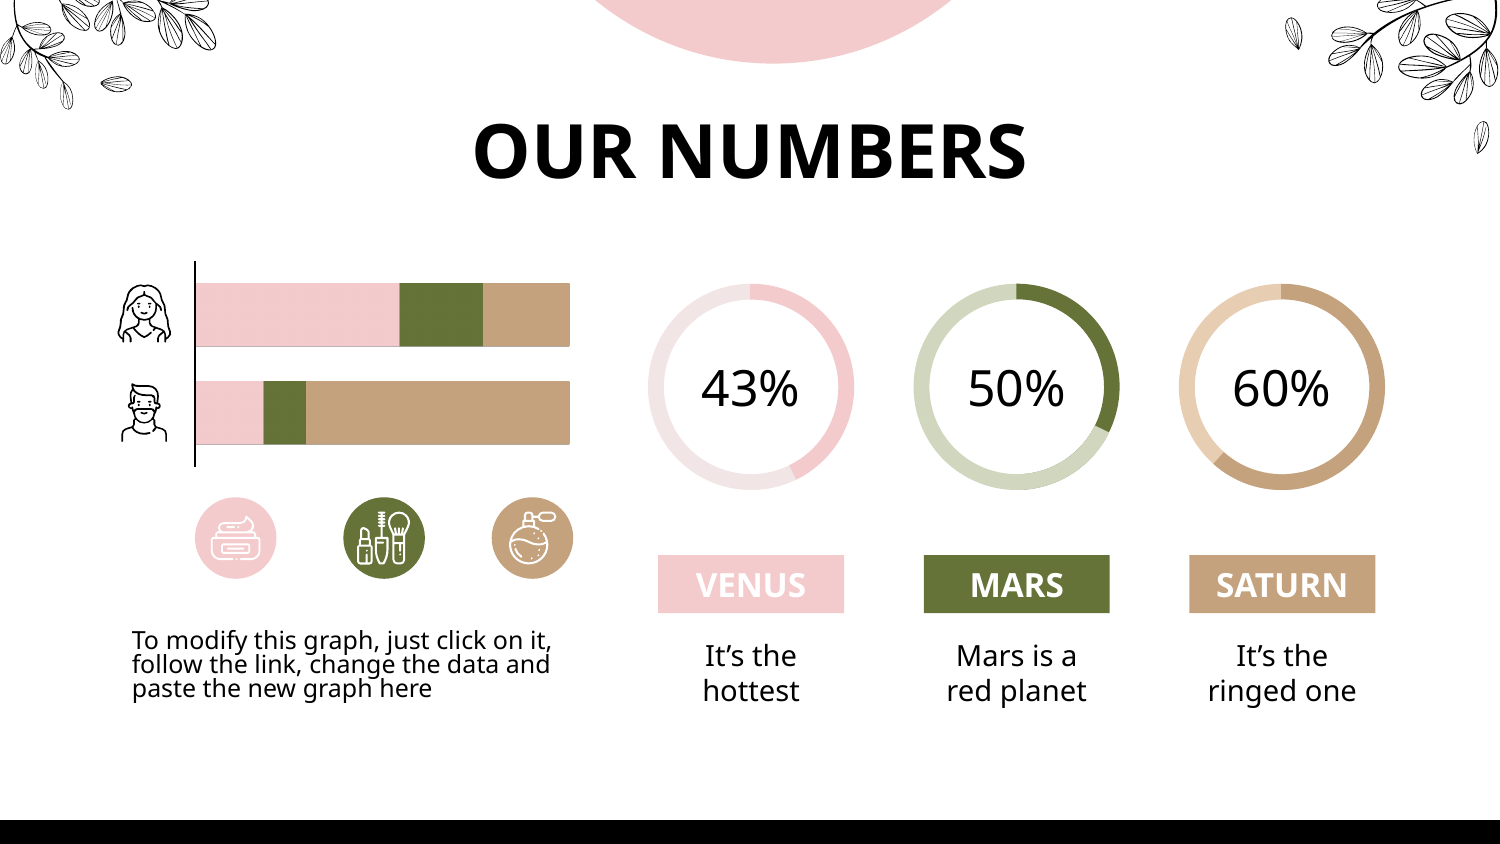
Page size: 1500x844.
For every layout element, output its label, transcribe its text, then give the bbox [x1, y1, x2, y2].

title OUR NUMBERS [116, 88, 1383, 190]
text_box [749, 283, 855, 480]
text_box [343, 496, 426, 580]
subtitle 60% [1195, 357, 1369, 417]
picture [196, 273, 571, 456]
text_box [1178, 283, 1281, 464]
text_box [121, 383, 168, 443]
subtitle SATURN [1189, 555, 1376, 614]
subtitle 50% [930, 357, 1104, 417]
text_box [491, 496, 574, 580]
subtitle It’s the ringed one [1189, 622, 1376, 716]
subtitle Mars is a red planet [923, 622, 1110, 716]
subtitle It’s the hottest [658, 622, 845, 716]
text_box [1213, 283, 1386, 490]
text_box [194, 496, 277, 580]
text_box To modify this graph, just click on it, follow the link, change the data and paste the new graph here [116, 615, 570, 709]
text_box [1017, 283, 1120, 432]
subtitle MARS [923, 555, 1110, 614]
text_box [913, 283, 1110, 490]
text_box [116, 284, 172, 343]
subtitle VENUS [658, 555, 845, 614]
text_box [647, 283, 796, 490]
subtitle 43% [664, 357, 838, 417]
